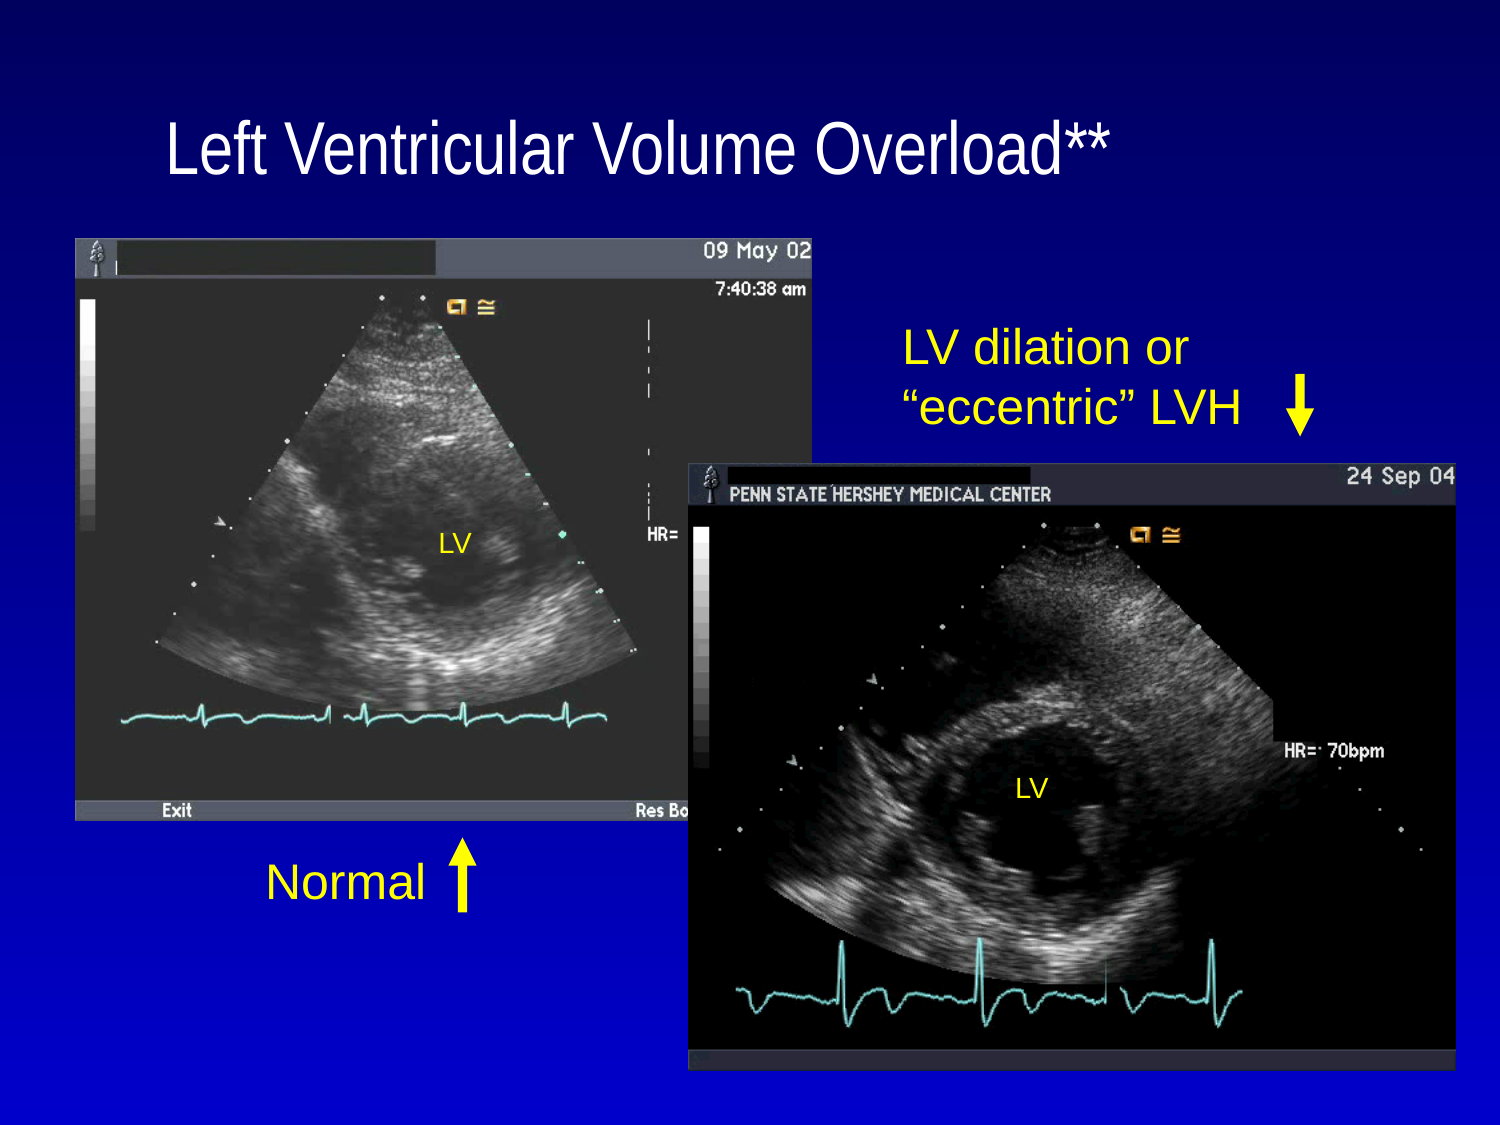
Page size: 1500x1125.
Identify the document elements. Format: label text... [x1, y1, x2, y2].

text_box Normal [250, 842, 442, 917]
text_box [456, 837, 469, 913]
text_box LV dilation or “eccentric” LVH [887, 306, 1275, 442]
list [74, 237, 813, 822]
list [687, 462, 1457, 1072]
text_box [1293, 373, 1307, 437]
title Left Ventricular Volume Overload** [150, 87, 1338, 225]
